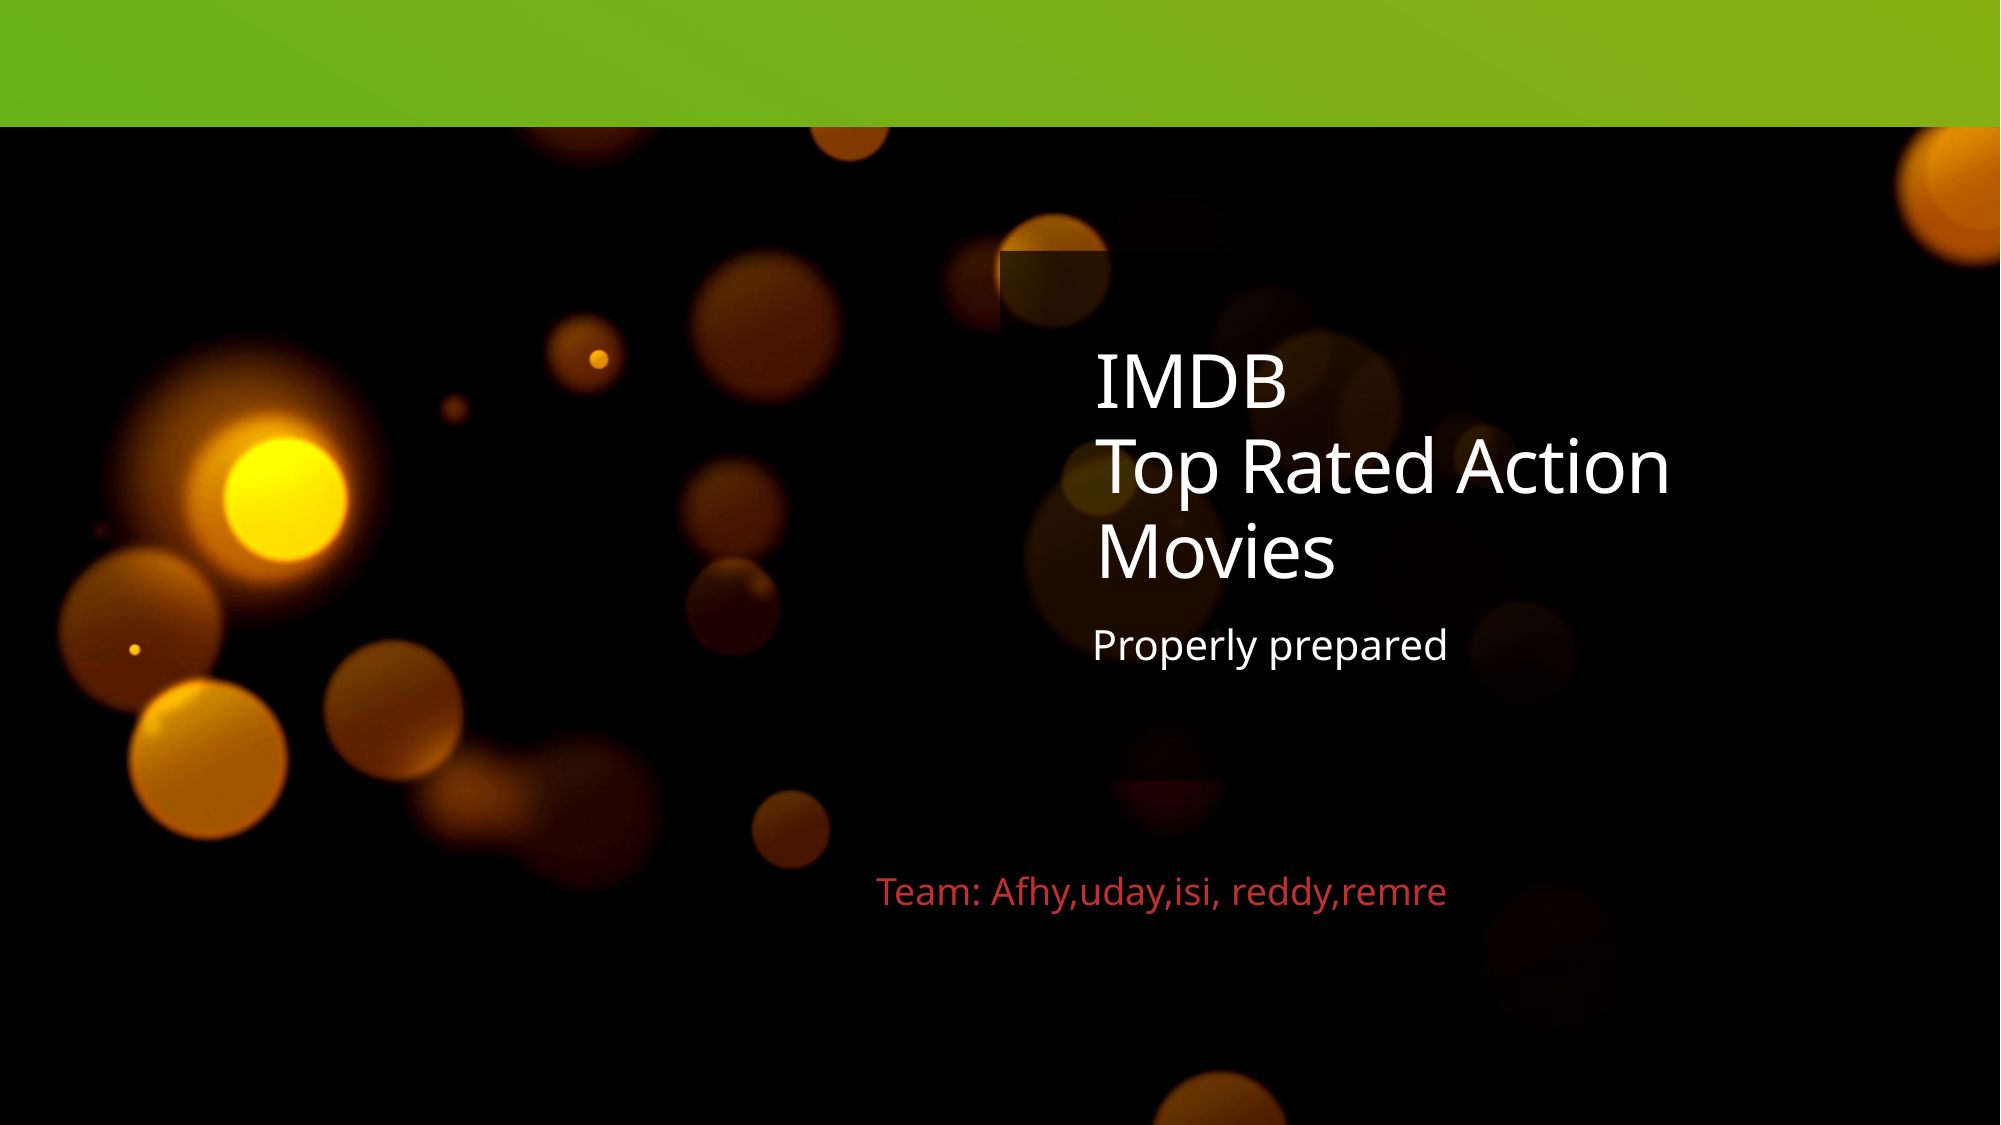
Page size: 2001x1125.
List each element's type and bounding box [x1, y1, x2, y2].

text_box [0, 0, 2000, 126]
text_box [0, 126, 2000, 1125]
